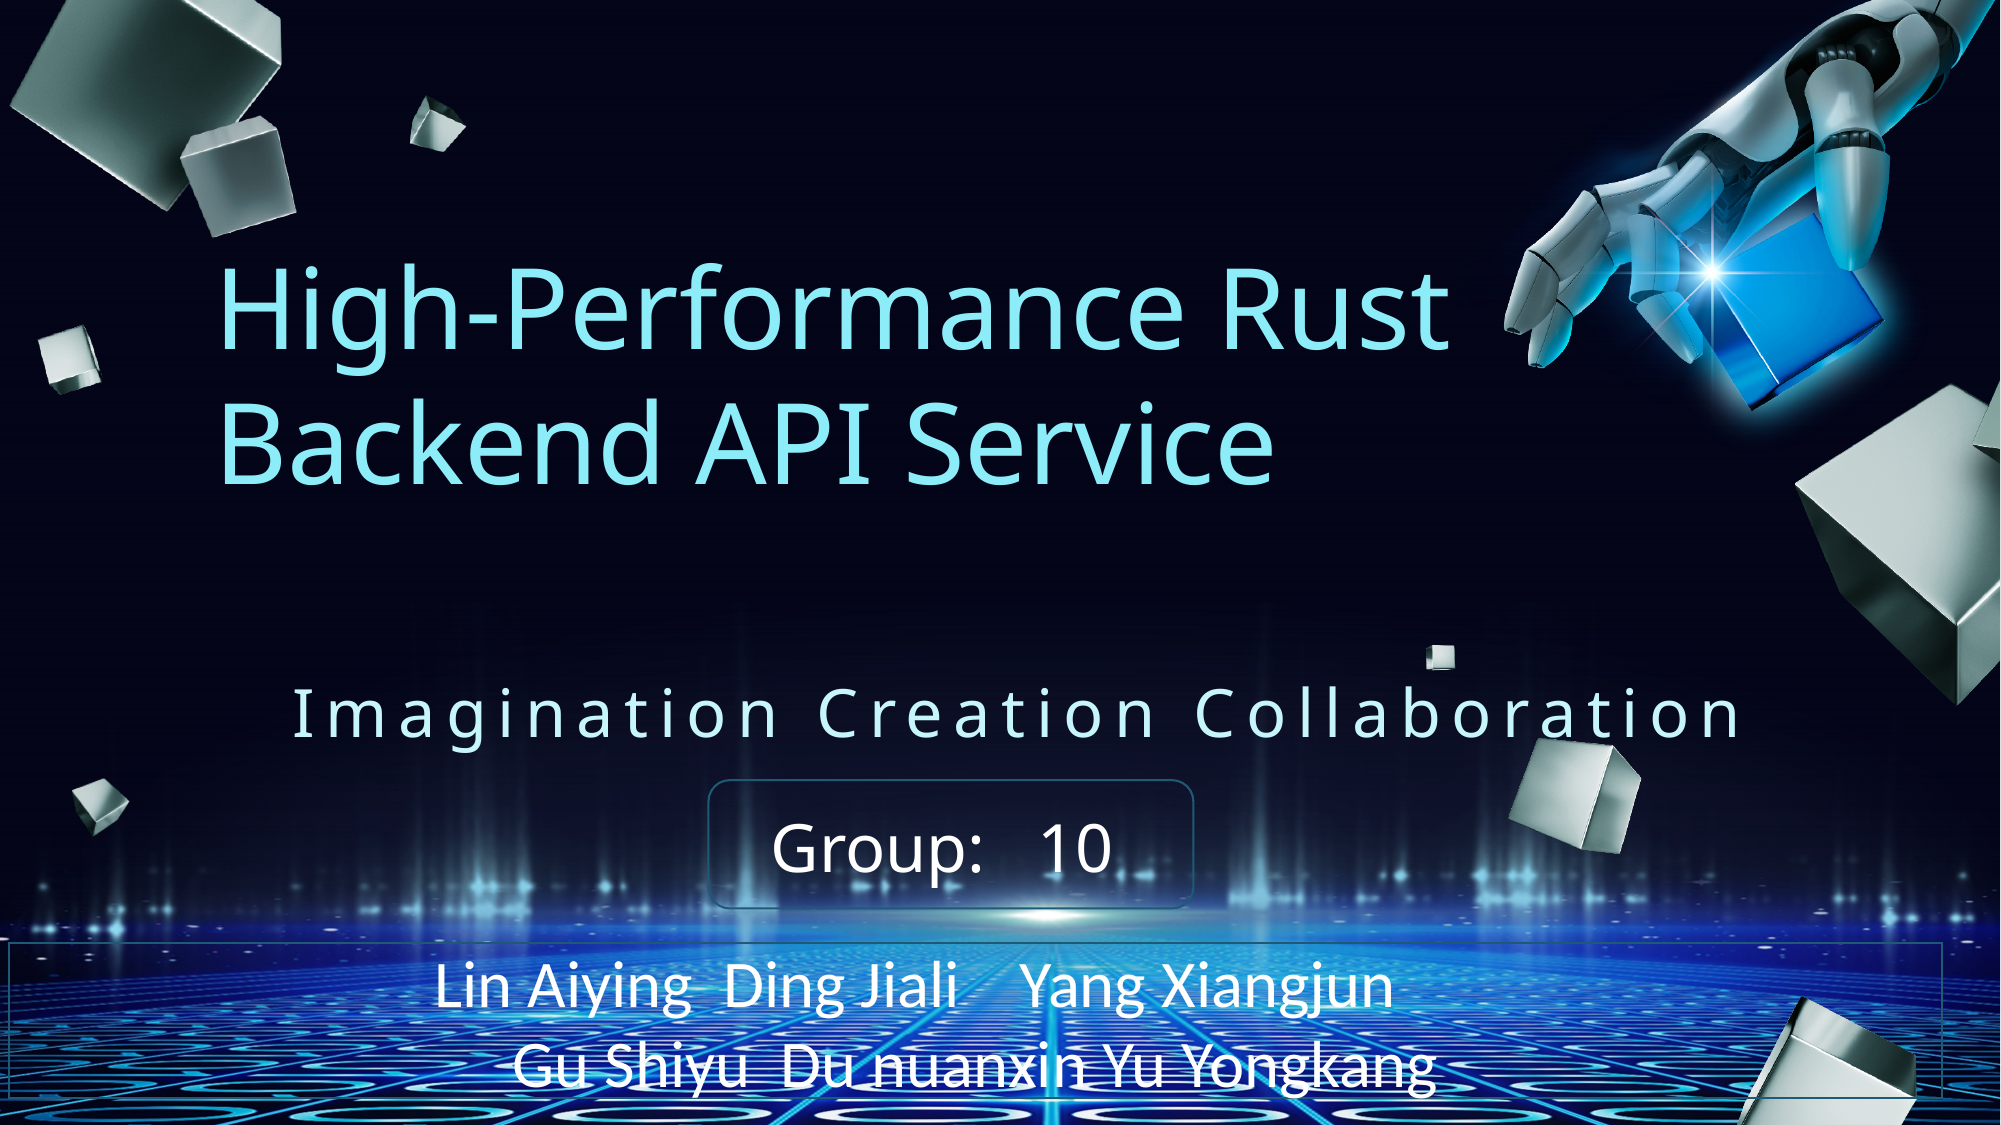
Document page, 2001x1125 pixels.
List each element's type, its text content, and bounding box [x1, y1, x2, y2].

text_box High-Performance Rust Backend API Service [199, 229, 1629, 502]
picture [0, 0, 2001, 1125]
text_box Group: 10 [755, 798, 1146, 896]
text_box [707, 779, 1195, 910]
text_box Imagination Creation Collaboration [199, 662, 1836, 758]
picture [778, 1099, 1324, 1125]
text_box Lin Aiying Ding Jiali Yang Xiangjun Gu Shiyu Du nuanxin Yu Yongkang [8, 942, 1943, 1099]
